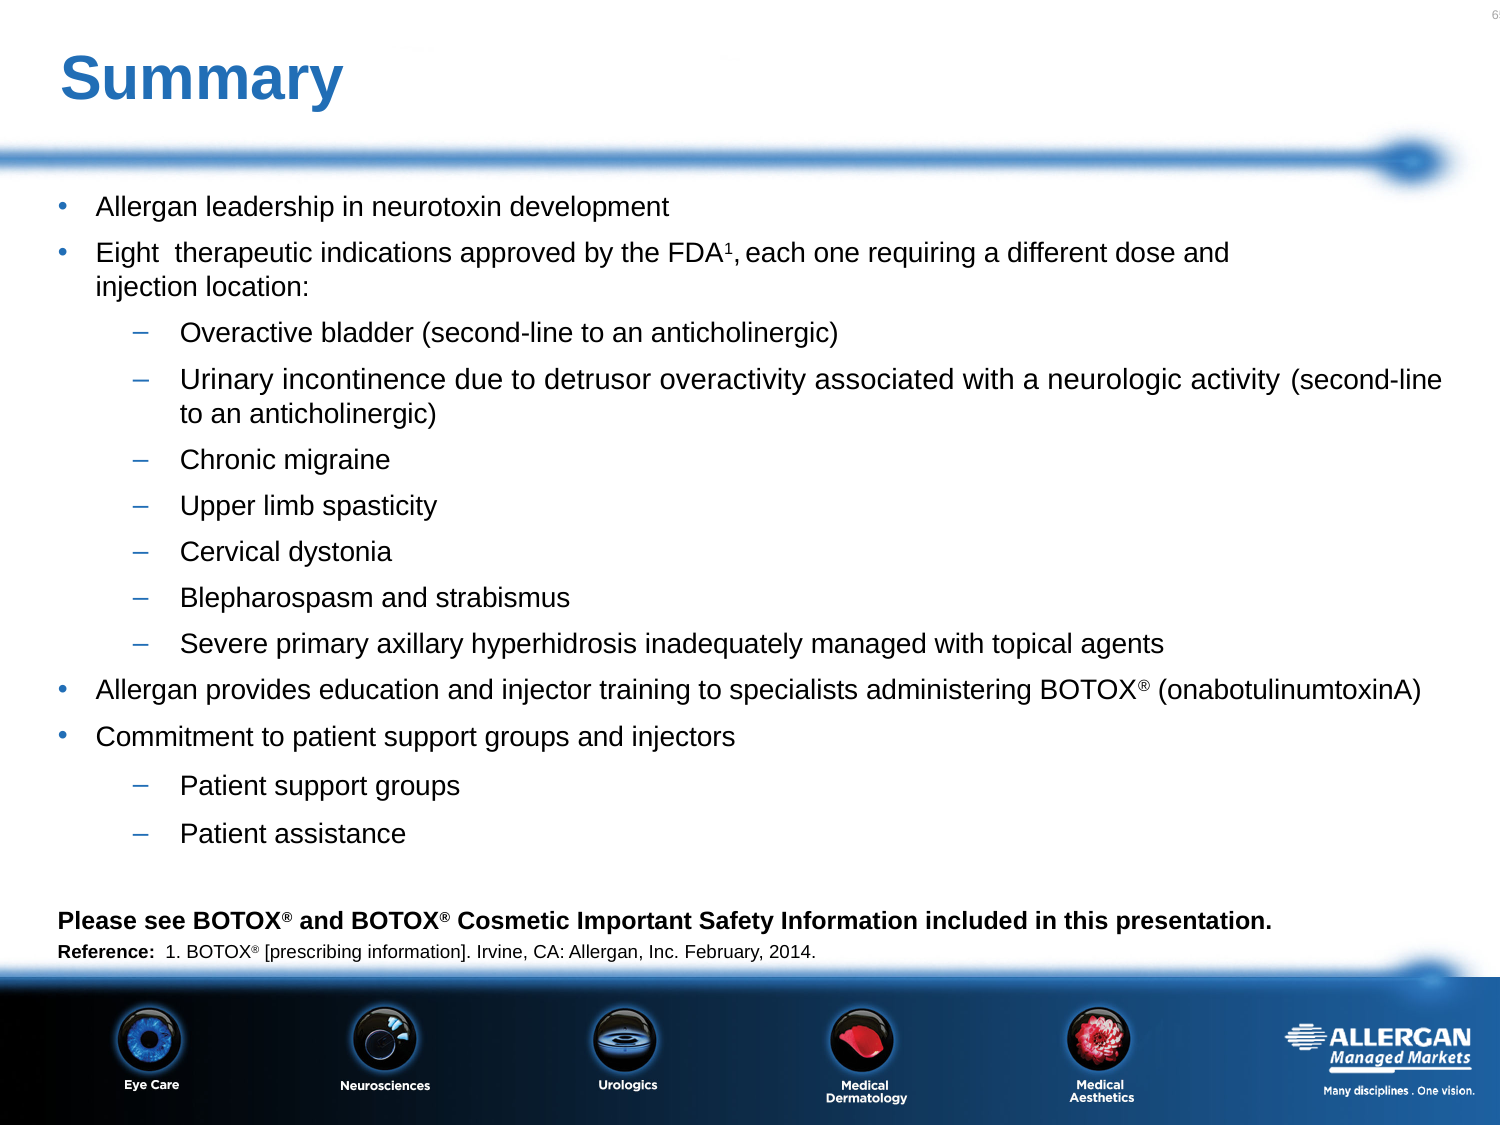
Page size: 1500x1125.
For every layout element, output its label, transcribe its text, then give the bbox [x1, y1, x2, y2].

picture [0, 0, 1500, 220]
picture [0, 930, 1500, 1125]
list Allergan leadership in neurotoxin development Eight therapeutic indications approved by the FDA1, each one requiring a different dose and injection location: Overactive bladder (second-line to an anticholinergic) Urinary incontinence due to detrusor overactivity associated with a neurologic activity (second-line to an anticholinergic) Chronic migraine Upper limb spasticity Cervical dystonia Blepharospasm and strabismus Severe primary axillary hyperhidrosis inadequately managed with topical agents Allergan provides education and injector training to specialists administering BOTOX® (onabotulinumtoxinA) Commitment to patient support groups and injectors Patient support groups Patient assistance [42, 181, 1500, 897]
text_box Reference: 1. BOTOX® [prescribing information]. Irvine, CA: Allergan, Inc. February, 2014. [42, 942, 1480, 970]
text_box Please see BOTOX® and BOTOX® Cosmetic Important Safety Information included in this presentation. [42, 897, 1500, 942]
title Summary [45, 0, 1440, 150]
